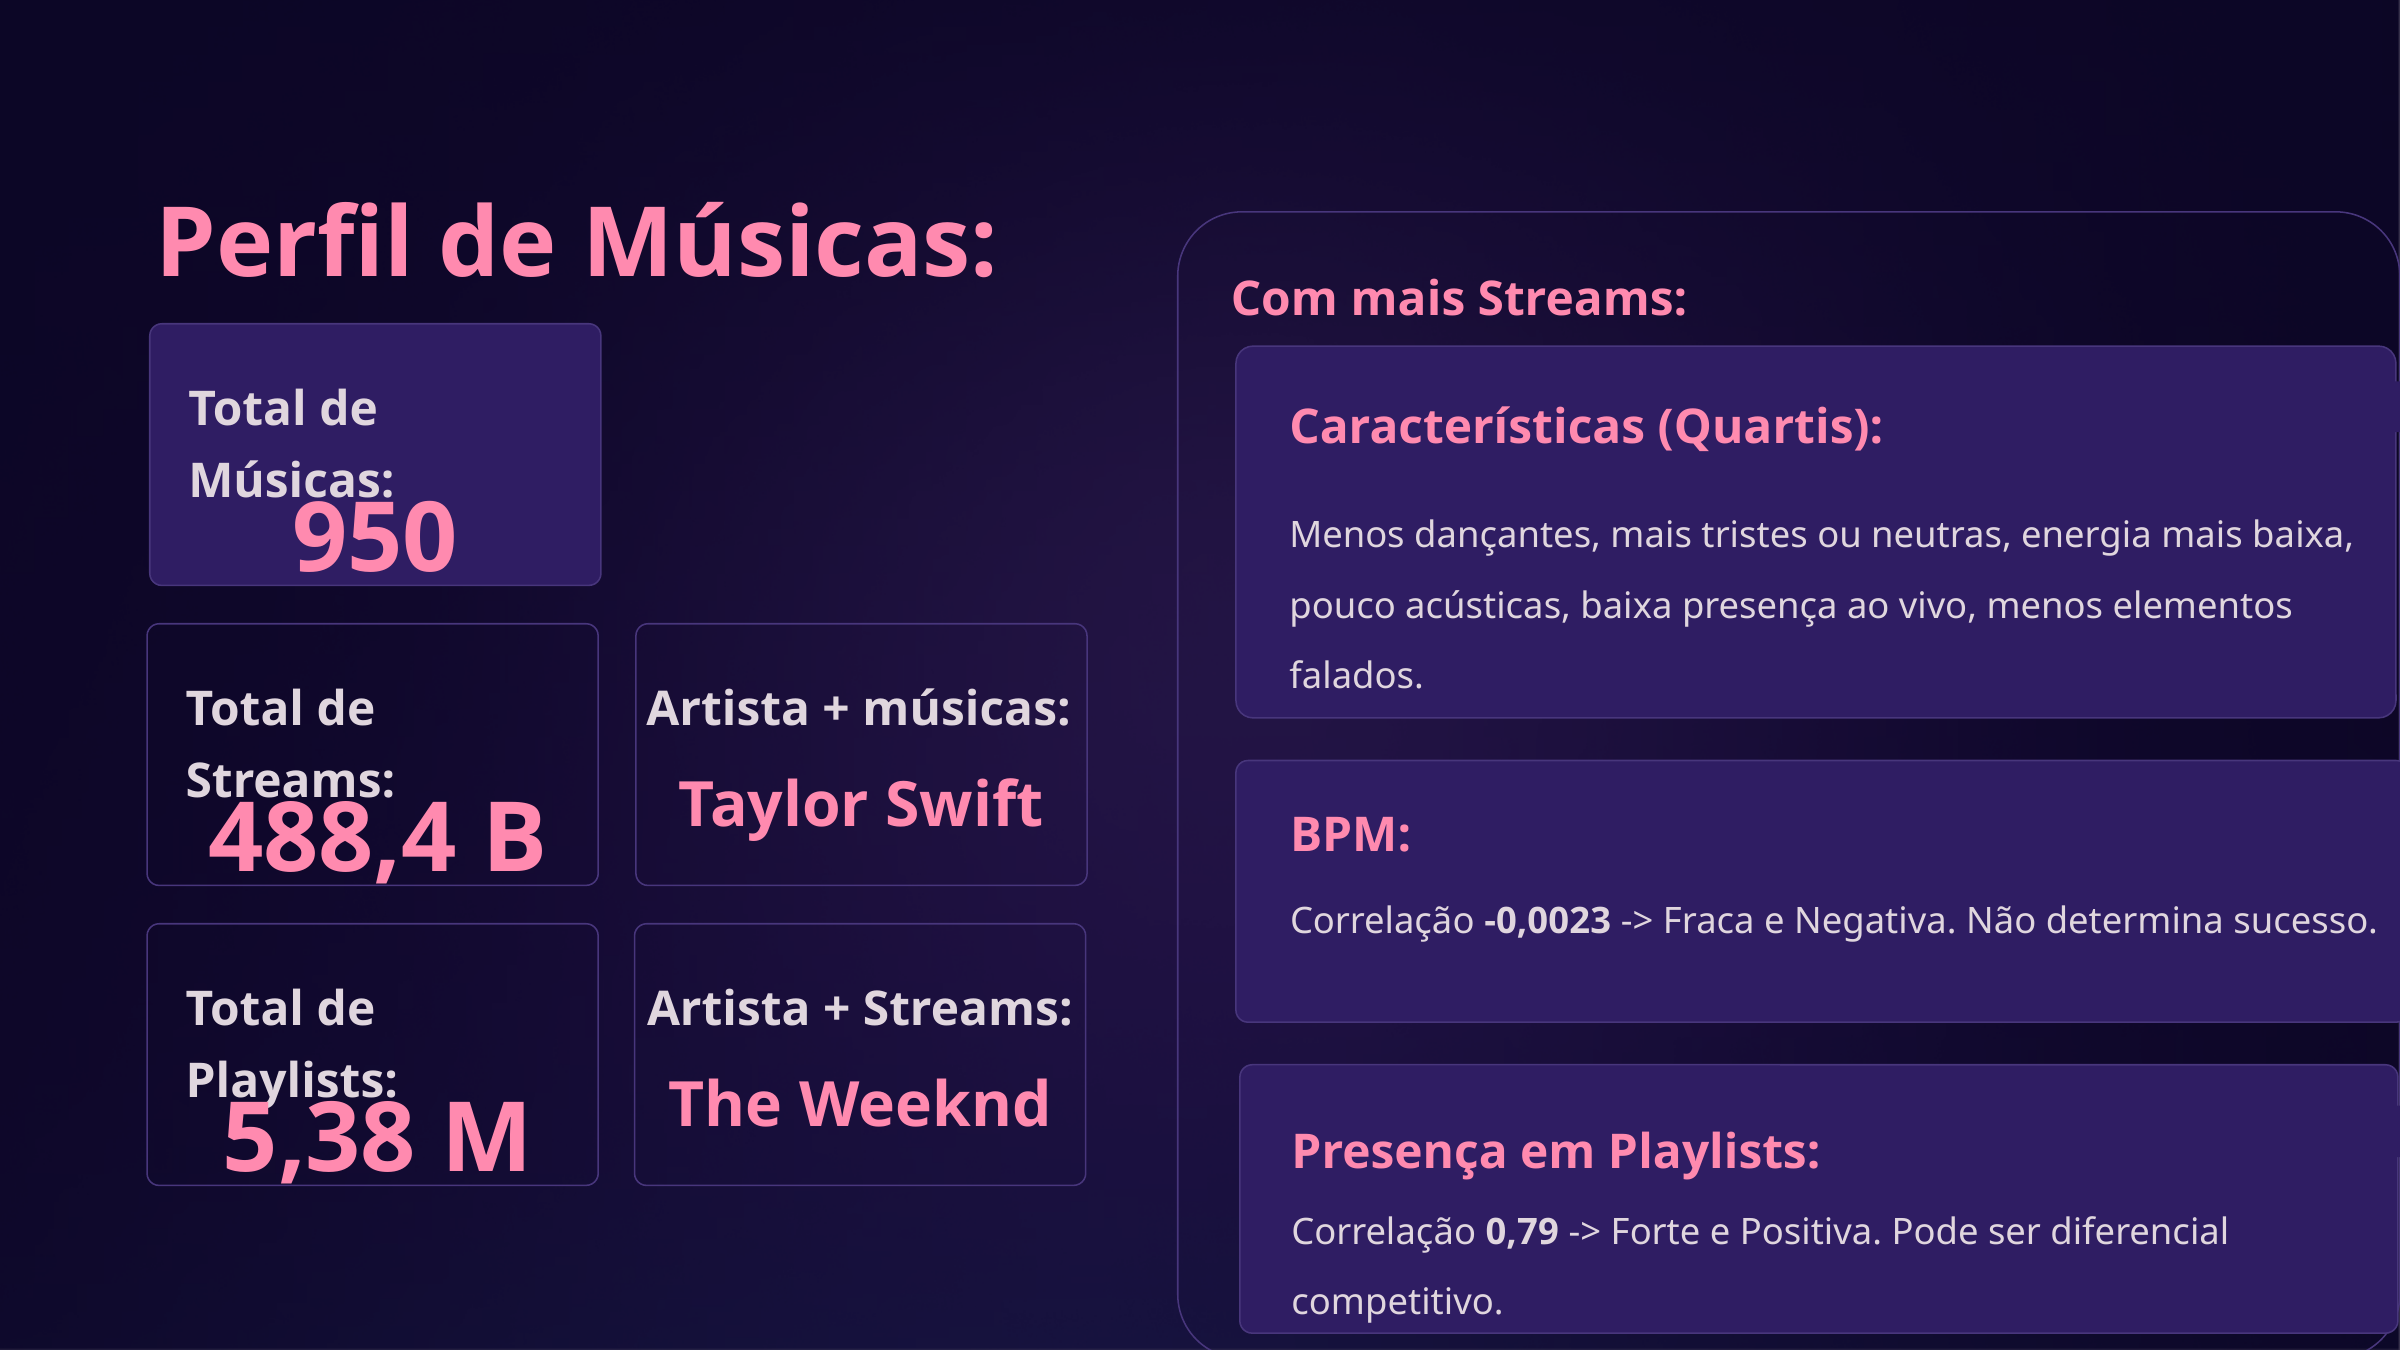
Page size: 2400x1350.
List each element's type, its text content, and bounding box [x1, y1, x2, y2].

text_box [146, 923, 599, 1186]
text_box [1177, 211, 2400, 1350]
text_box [149, 323, 602, 586]
text_box Com mais Streams: [1230, 252, 2400, 324]
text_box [1235, 345, 2400, 719]
text_box [1225, 402, 1230, 632]
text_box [635, 623, 1088, 886]
text_box Perfil de Músicas: [155, 150, 1336, 274]
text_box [1235, 760, 2400, 1023]
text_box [146, 623, 599, 886]
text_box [1239, 1064, 2400, 1334]
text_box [634, 923, 1086, 1186]
